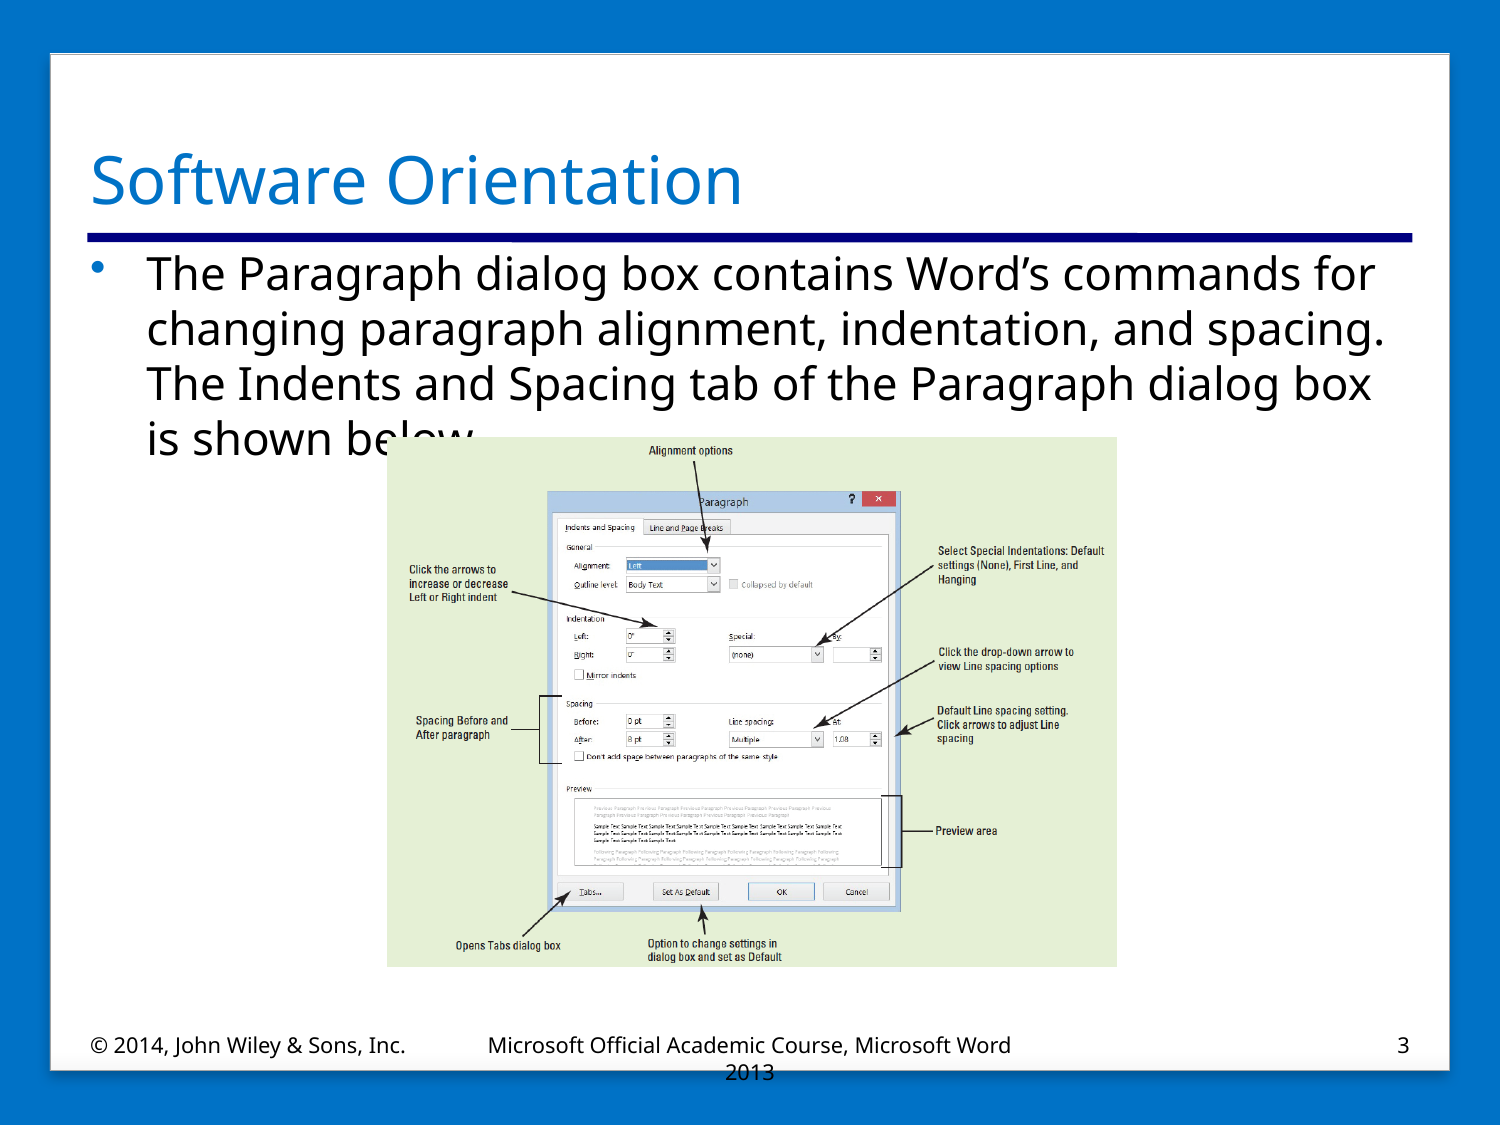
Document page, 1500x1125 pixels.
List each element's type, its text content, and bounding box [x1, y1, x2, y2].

slide_number © 2014, John Wiley & Sons, Inc. [74, 1024, 426, 1103]
title Software Orientation [74, 74, 1426, 226]
picture [387, 437, 1118, 967]
footer Microsoft Official Academic Course, Microsoft Word 2013 [449, 1024, 1051, 1103]
list The Paragraph dialog box contains Word’s commands for changing paragraph alignment, indentation, and spacing. The Indents and Spacing tab of the Paragraph dialog box is shown below. [75, 237, 1425, 1063]
slide_number 3 [1074, 1024, 1426, 1103]
